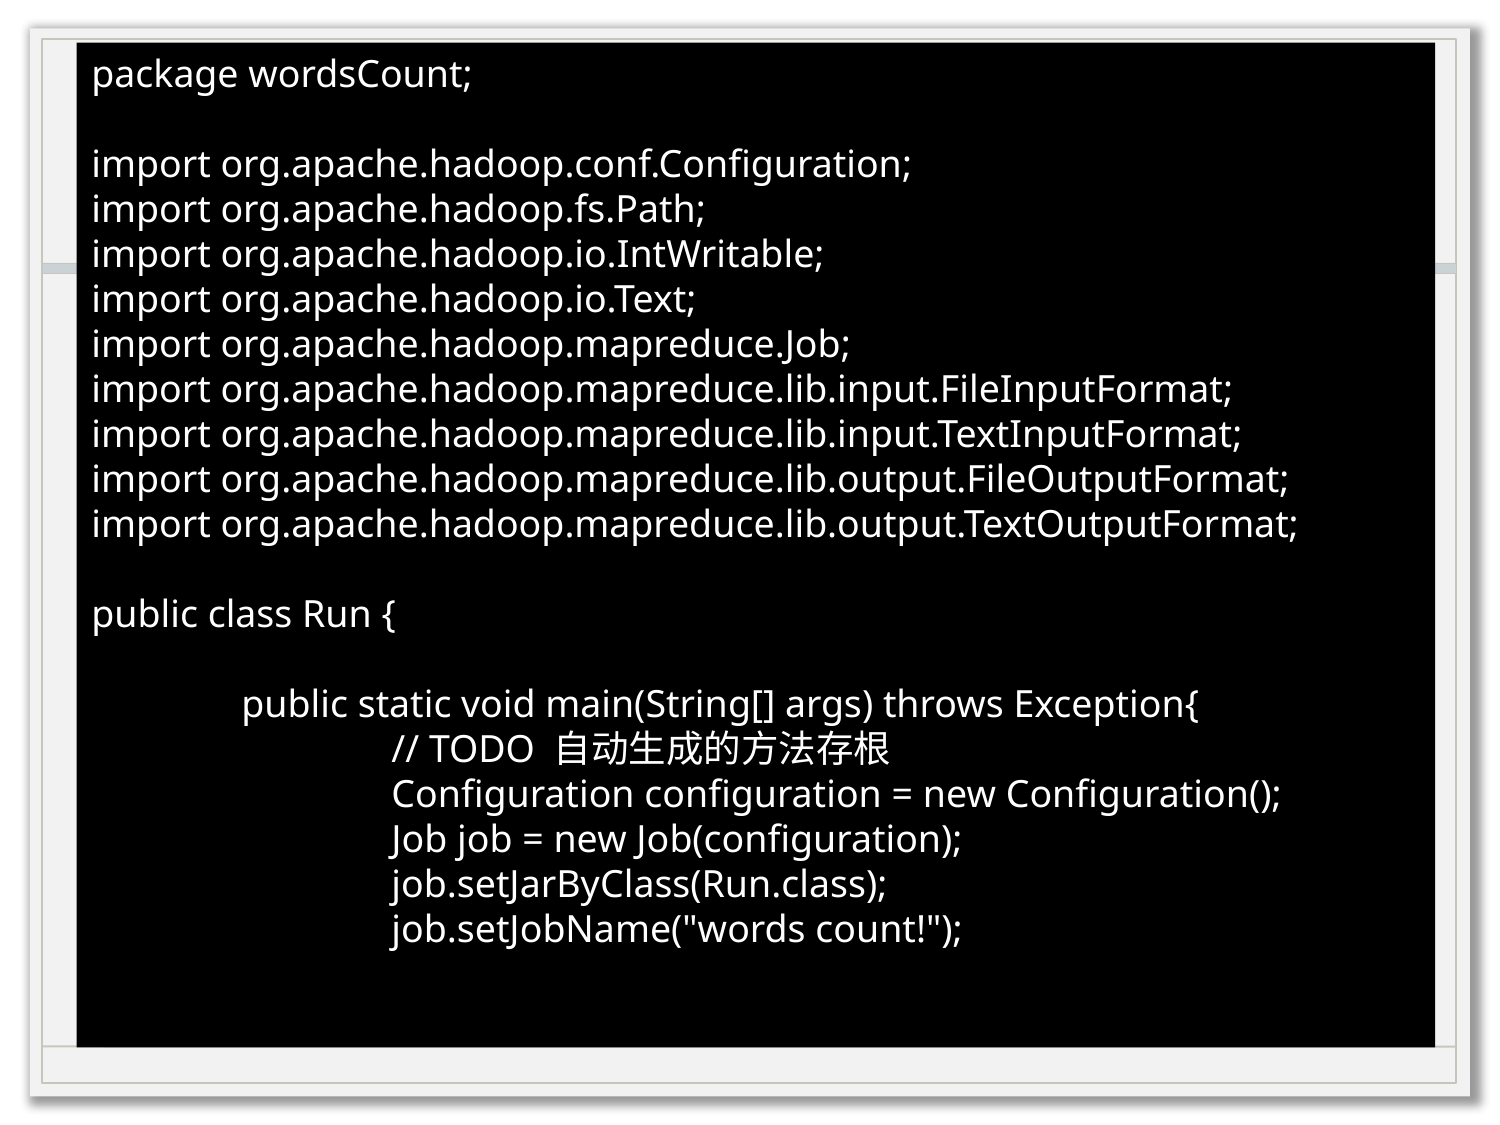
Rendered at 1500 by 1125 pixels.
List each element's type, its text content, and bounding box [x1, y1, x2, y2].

text_box package wordsCount; import org.apache.hadoop.conf.Configuration; import org.apache.hadoop.fs.Path; import org.apache.hadoop.io.IntWritable; import org.apache.hadoop.io.Text; import org.apache.hadoop.mapreduce.Job; import org.apache.hadoop.mapreduce.lib.input.FileInputFormat; import org.apache.hadoop.mapreduce.lib.input.TextInputFormat; import org.apache.hadoop.mapreduce.lib.output.FileOutputFormat; import org.apache.hadoop.mapreduce.lib.output.TextOutputFormat; public class Run { public static void main(String[] args) throws Exception{ // TODO 自动生成的方法存根 Configuration configuration = new Configuration(); Job job = new Job(configuration); job.setJarByClass(Run.class); job.setJobName("words count!"); [76, 42, 1436, 1048]
